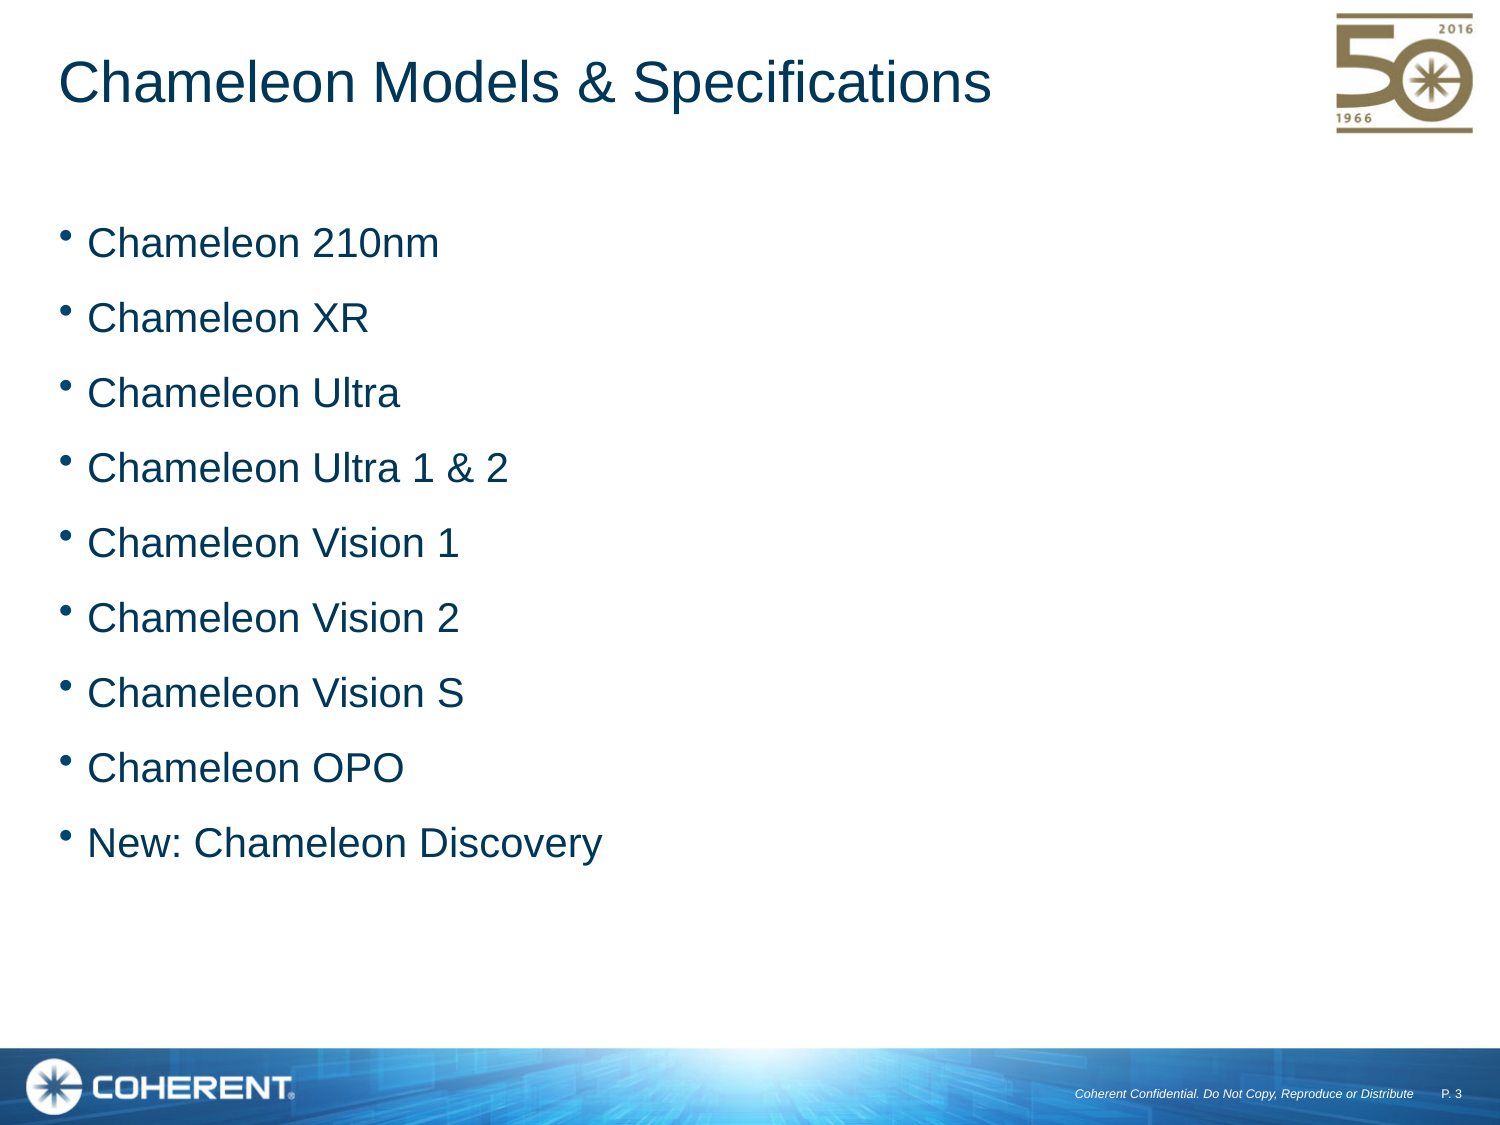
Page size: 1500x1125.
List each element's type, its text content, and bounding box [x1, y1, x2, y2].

title Chameleon Models & Specifications [43, 0, 1280, 173]
list Chameleon 210nm Chameleon XR Chameleon Ultra Chameleon Ultra 1 & 2 Chameleon Vision 1 Chameleon Vision 2 Chameleon Vision S Chameleon OPO New: Chameleon Discovery [43, 207, 784, 973]
picture [0, 0, 1500, 1125]
